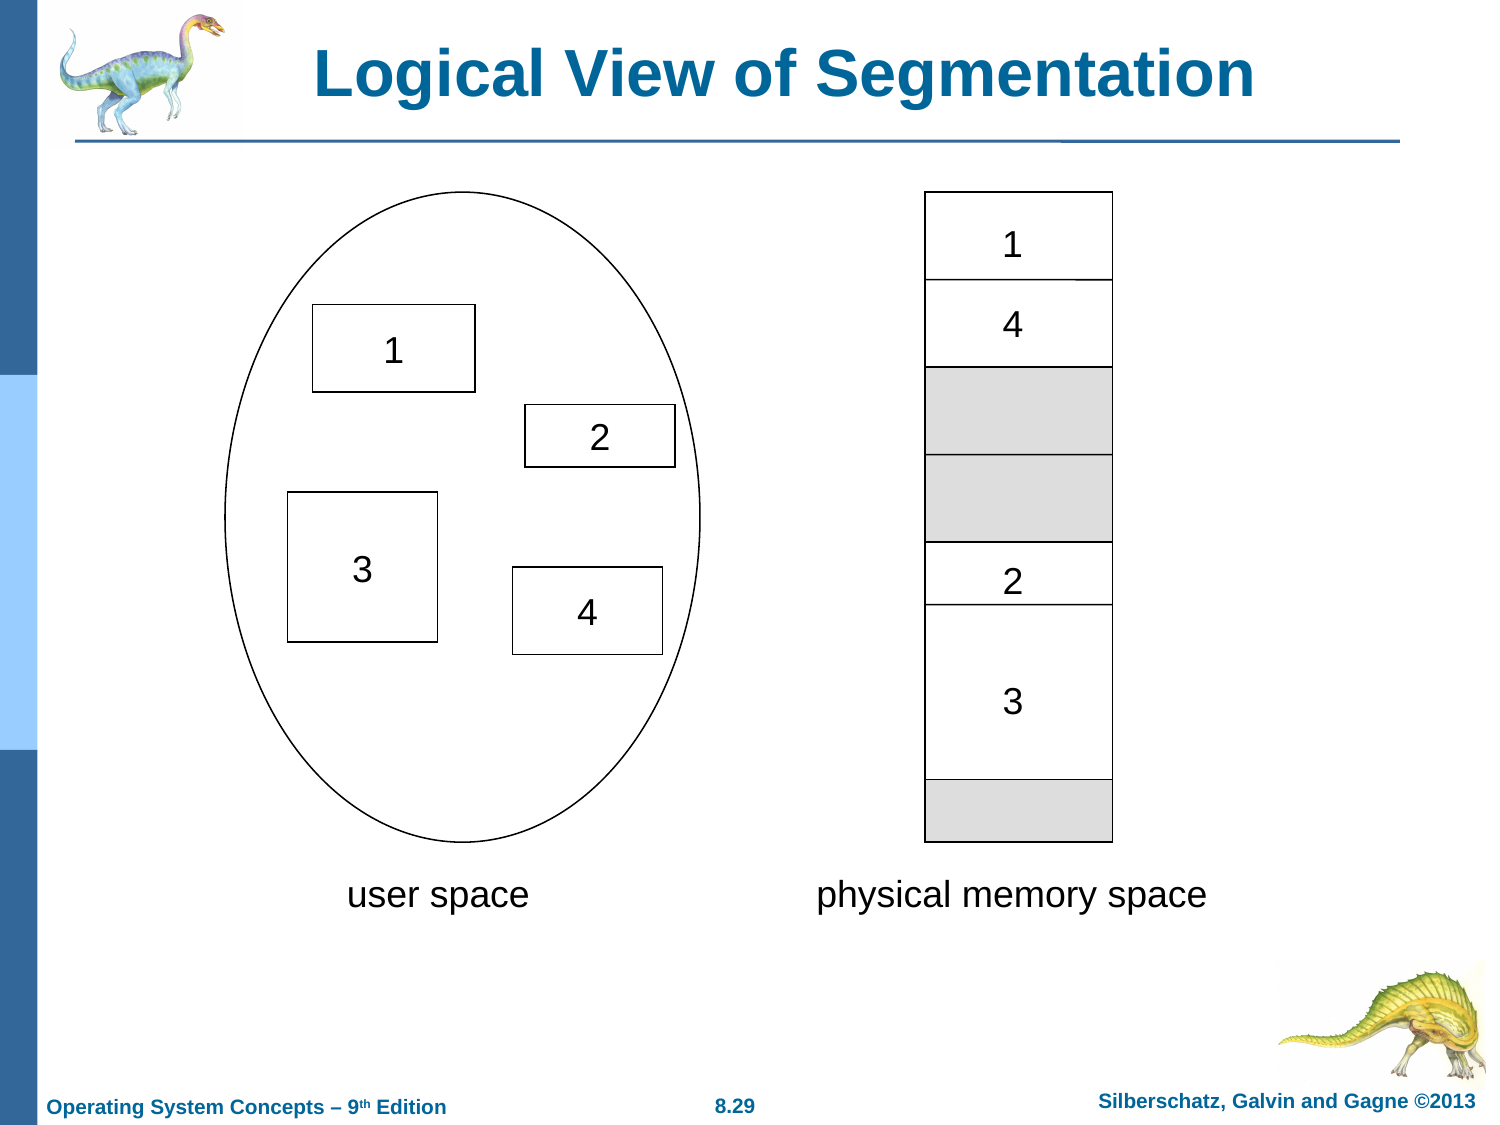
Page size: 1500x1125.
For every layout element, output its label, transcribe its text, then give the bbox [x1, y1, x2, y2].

text_box user space [331, 862, 556, 923]
text_box 2 [524, 404, 675, 468]
text_box 3 [287, 492, 438, 643]
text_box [924, 191, 1113, 843]
text_box [225, 192, 700, 843]
title Logical View of Segmentation [145, 22, 1426, 118]
text_box 1 [312, 304, 475, 393]
text_box physical memory space [801, 862, 1223, 923]
picture [46, 0, 243, 149]
picture [1275, 959, 1486, 1090]
text_box 4 [512, 567, 663, 655]
